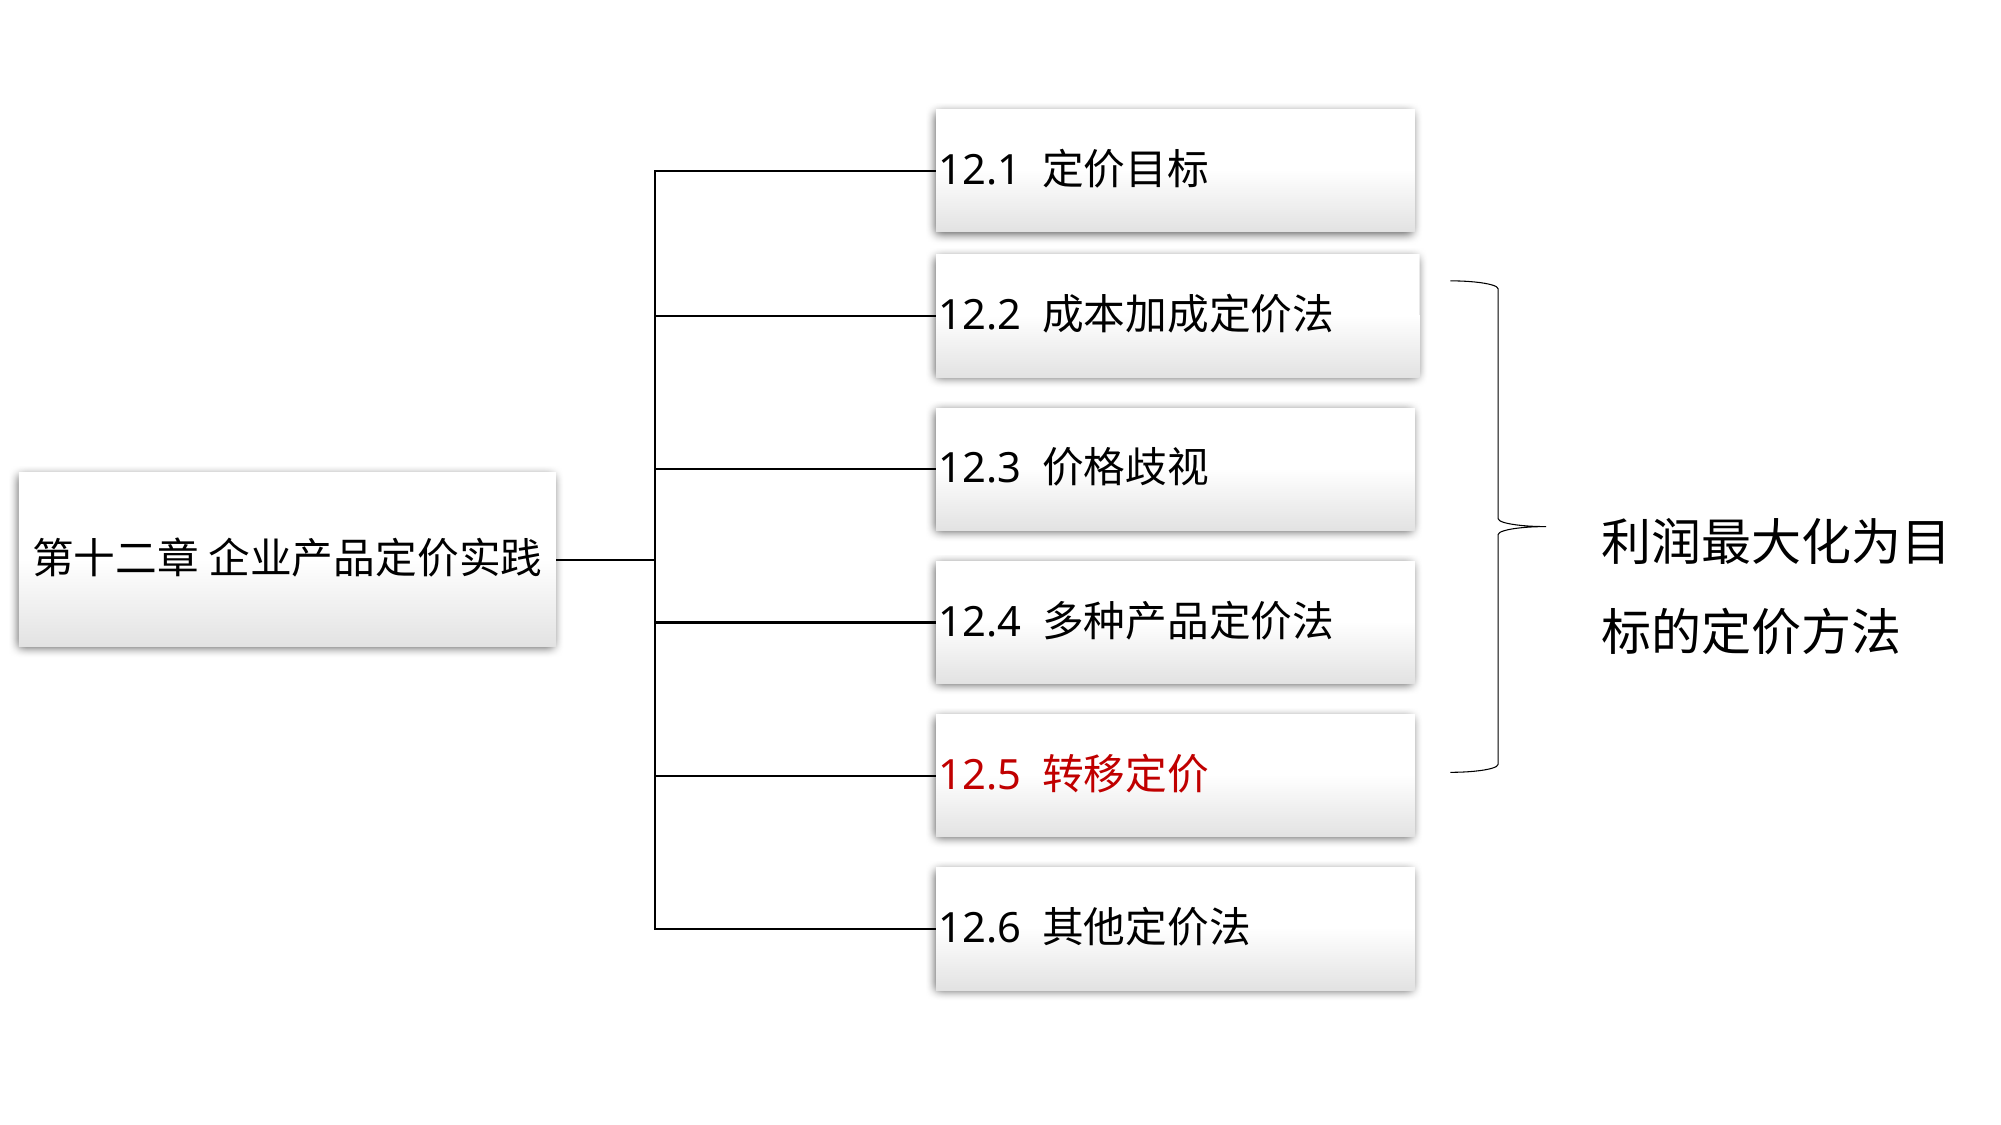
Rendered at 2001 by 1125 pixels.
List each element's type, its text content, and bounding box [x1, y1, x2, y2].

text_box 利润最大化为目标的定价方法 [1617, 473, 2000, 669]
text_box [0, 109, 1617, 999]
